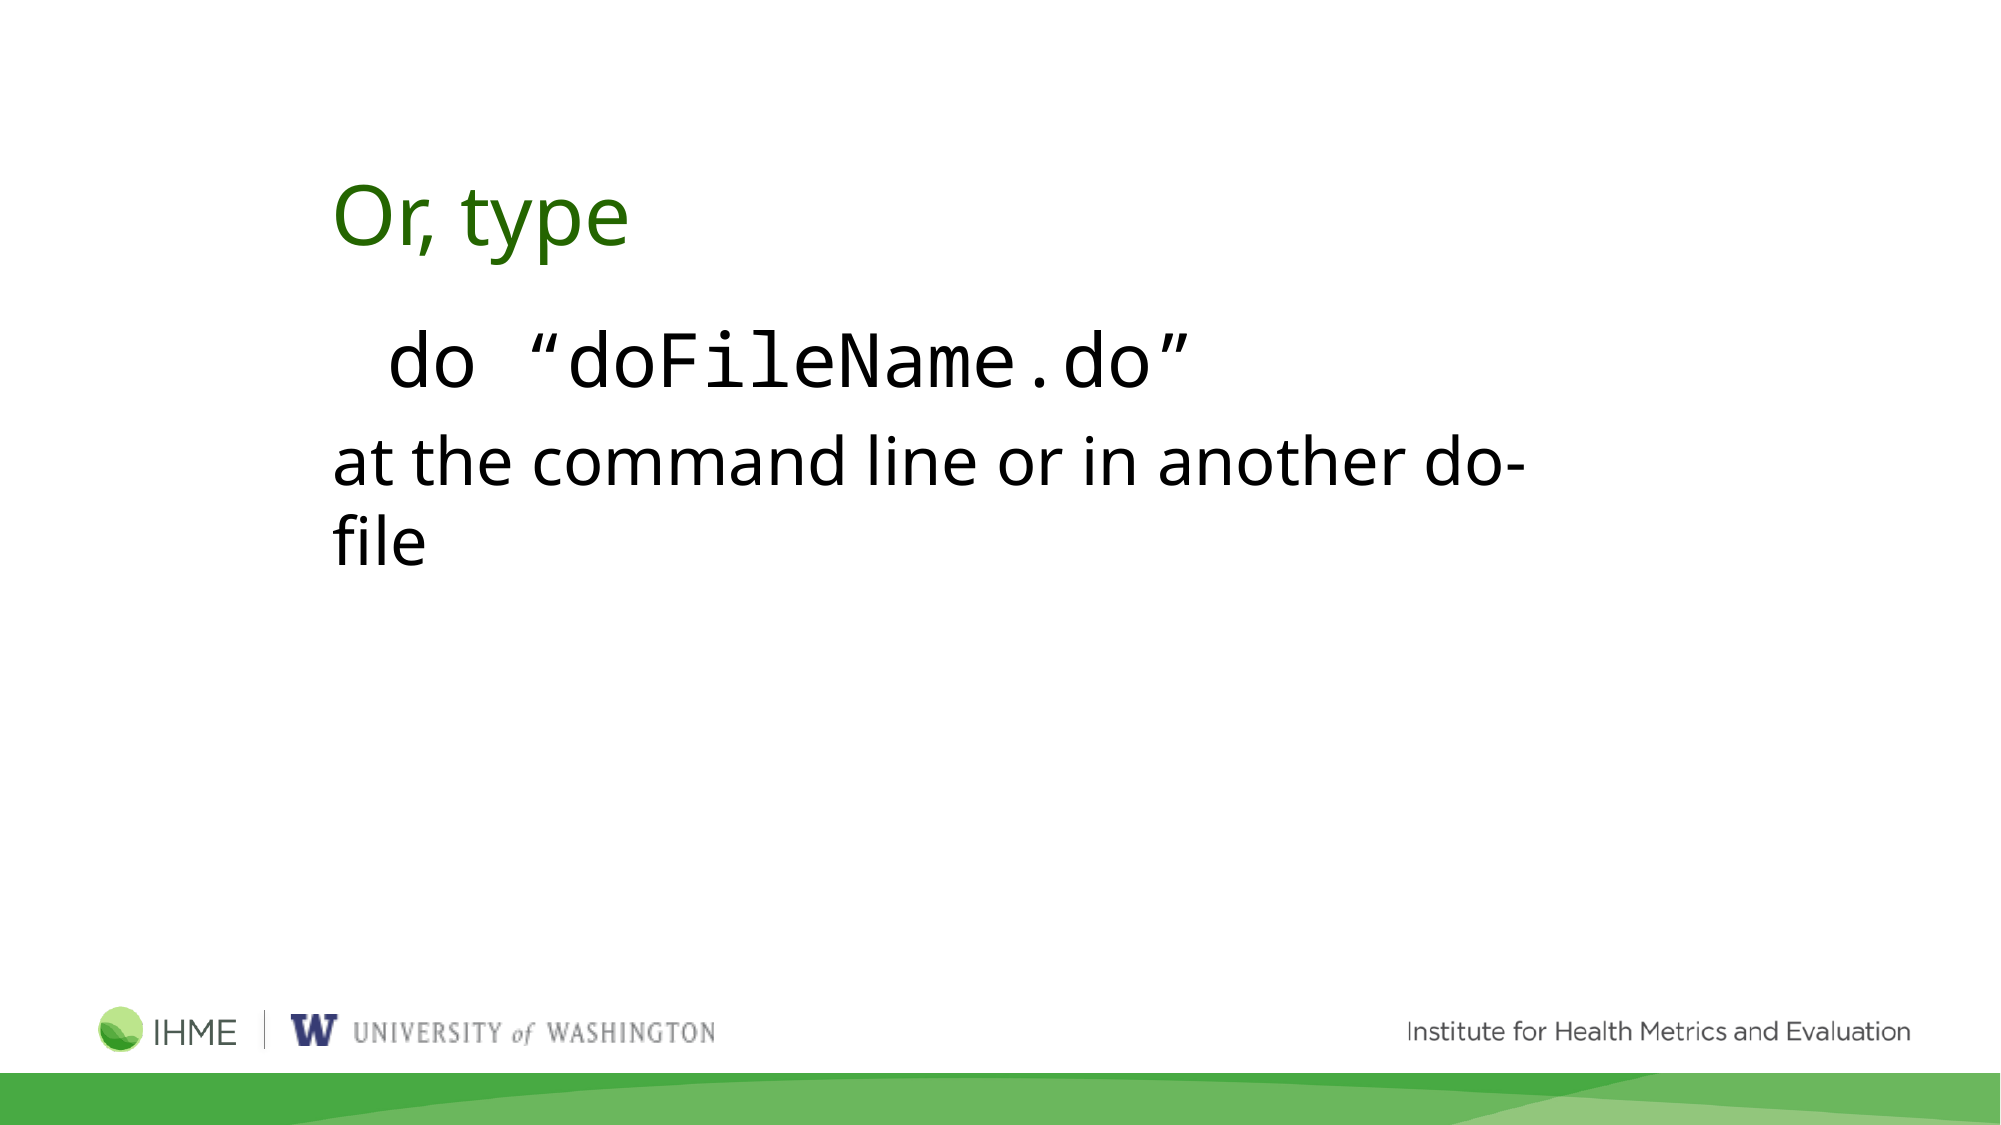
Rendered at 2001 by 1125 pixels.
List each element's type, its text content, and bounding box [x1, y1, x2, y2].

picture [1399, 1013, 1916, 1046]
title Or, type [316, 154, 2000, 271]
picture [98, 1006, 236, 1052]
list do “doFileName.do” at the command line or in another do-file [316, 305, 1633, 563]
picture [0, 1073, 2001, 1125]
